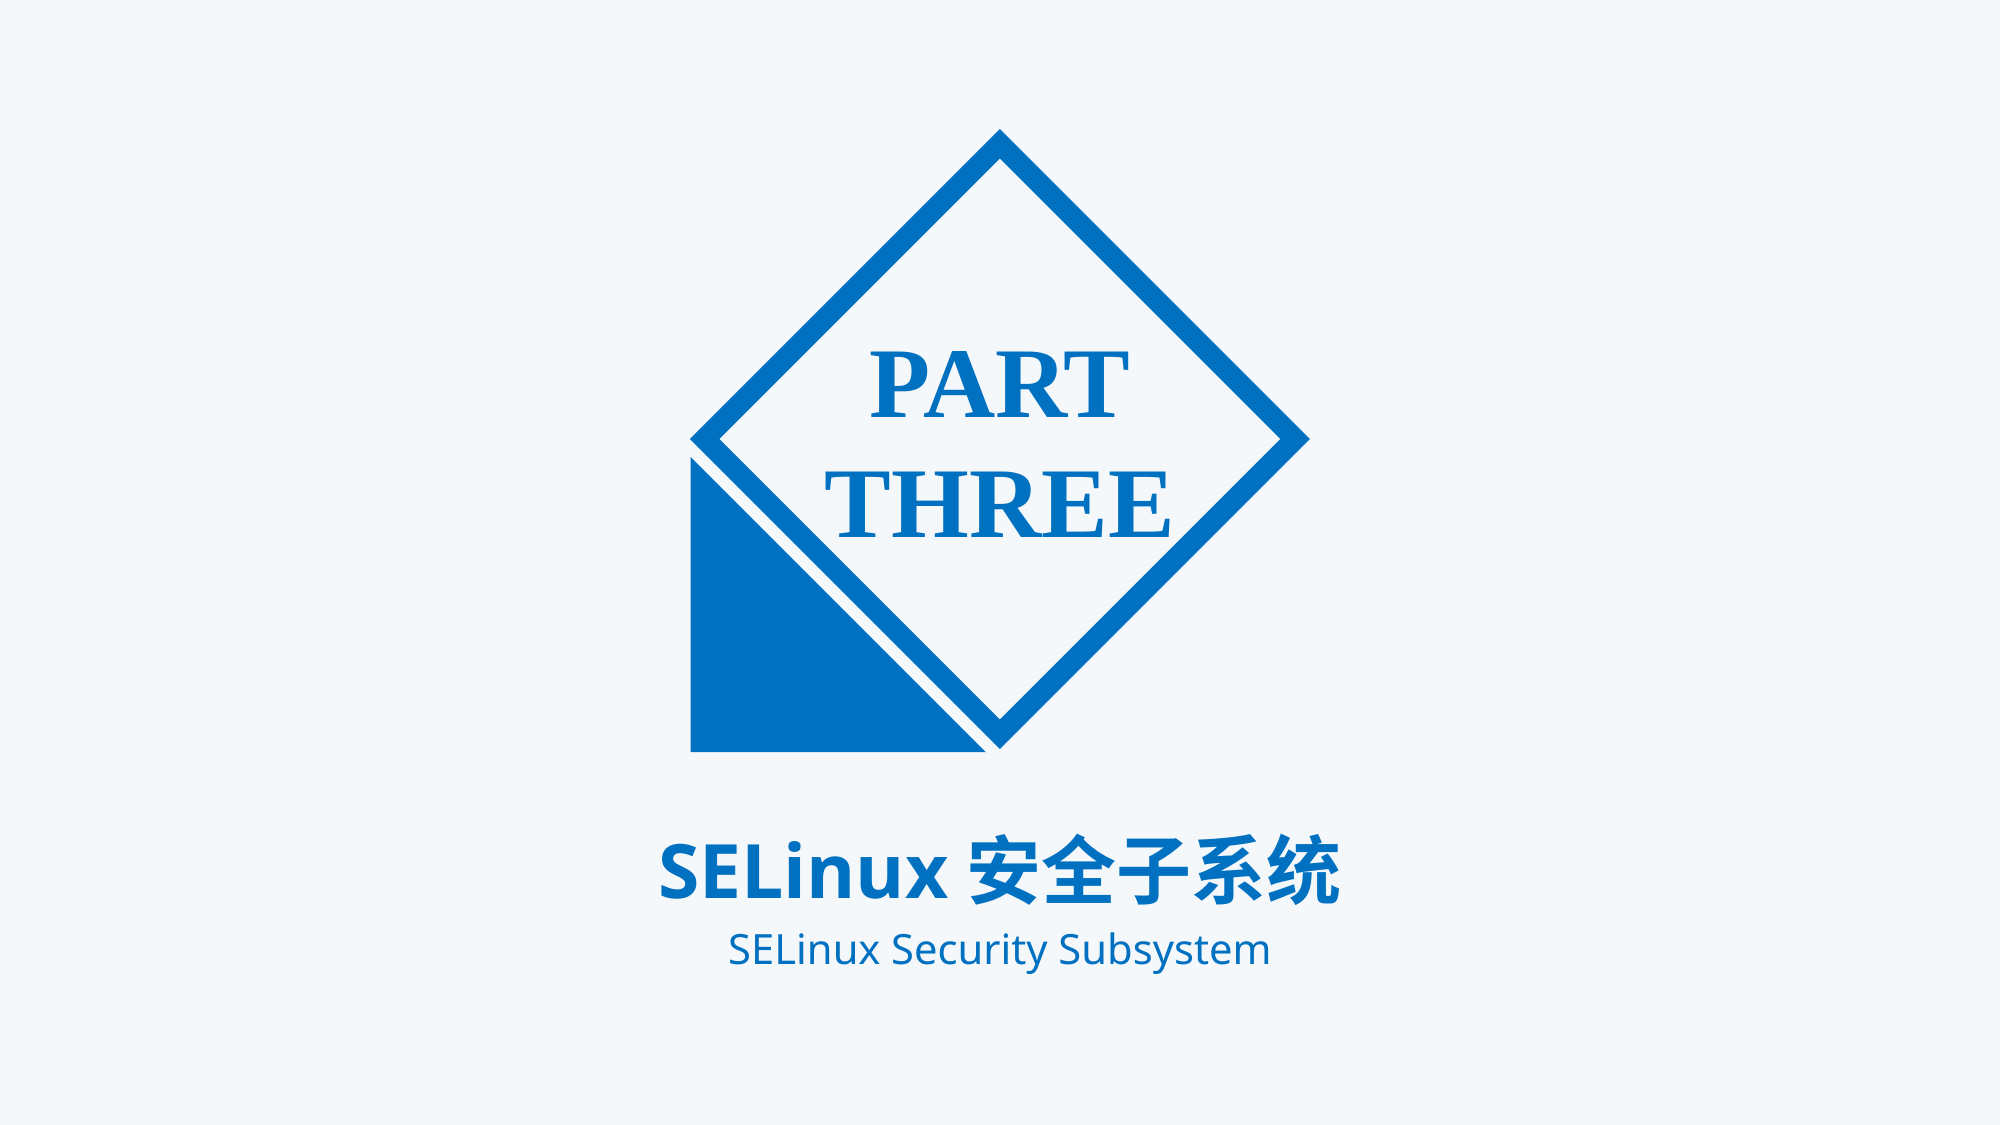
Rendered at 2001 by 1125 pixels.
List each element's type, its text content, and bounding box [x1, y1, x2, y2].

text_box SELinux Security Subsystem [367, 915, 1633, 981]
text_box [689, 454, 989, 754]
text_box PART THREE [690, 310, 1310, 565]
text_box [832, 142, 1168, 310]
text_box SELinux安全子系统 [553, 816, 1447, 915]
text_box [829, 565, 1171, 736]
